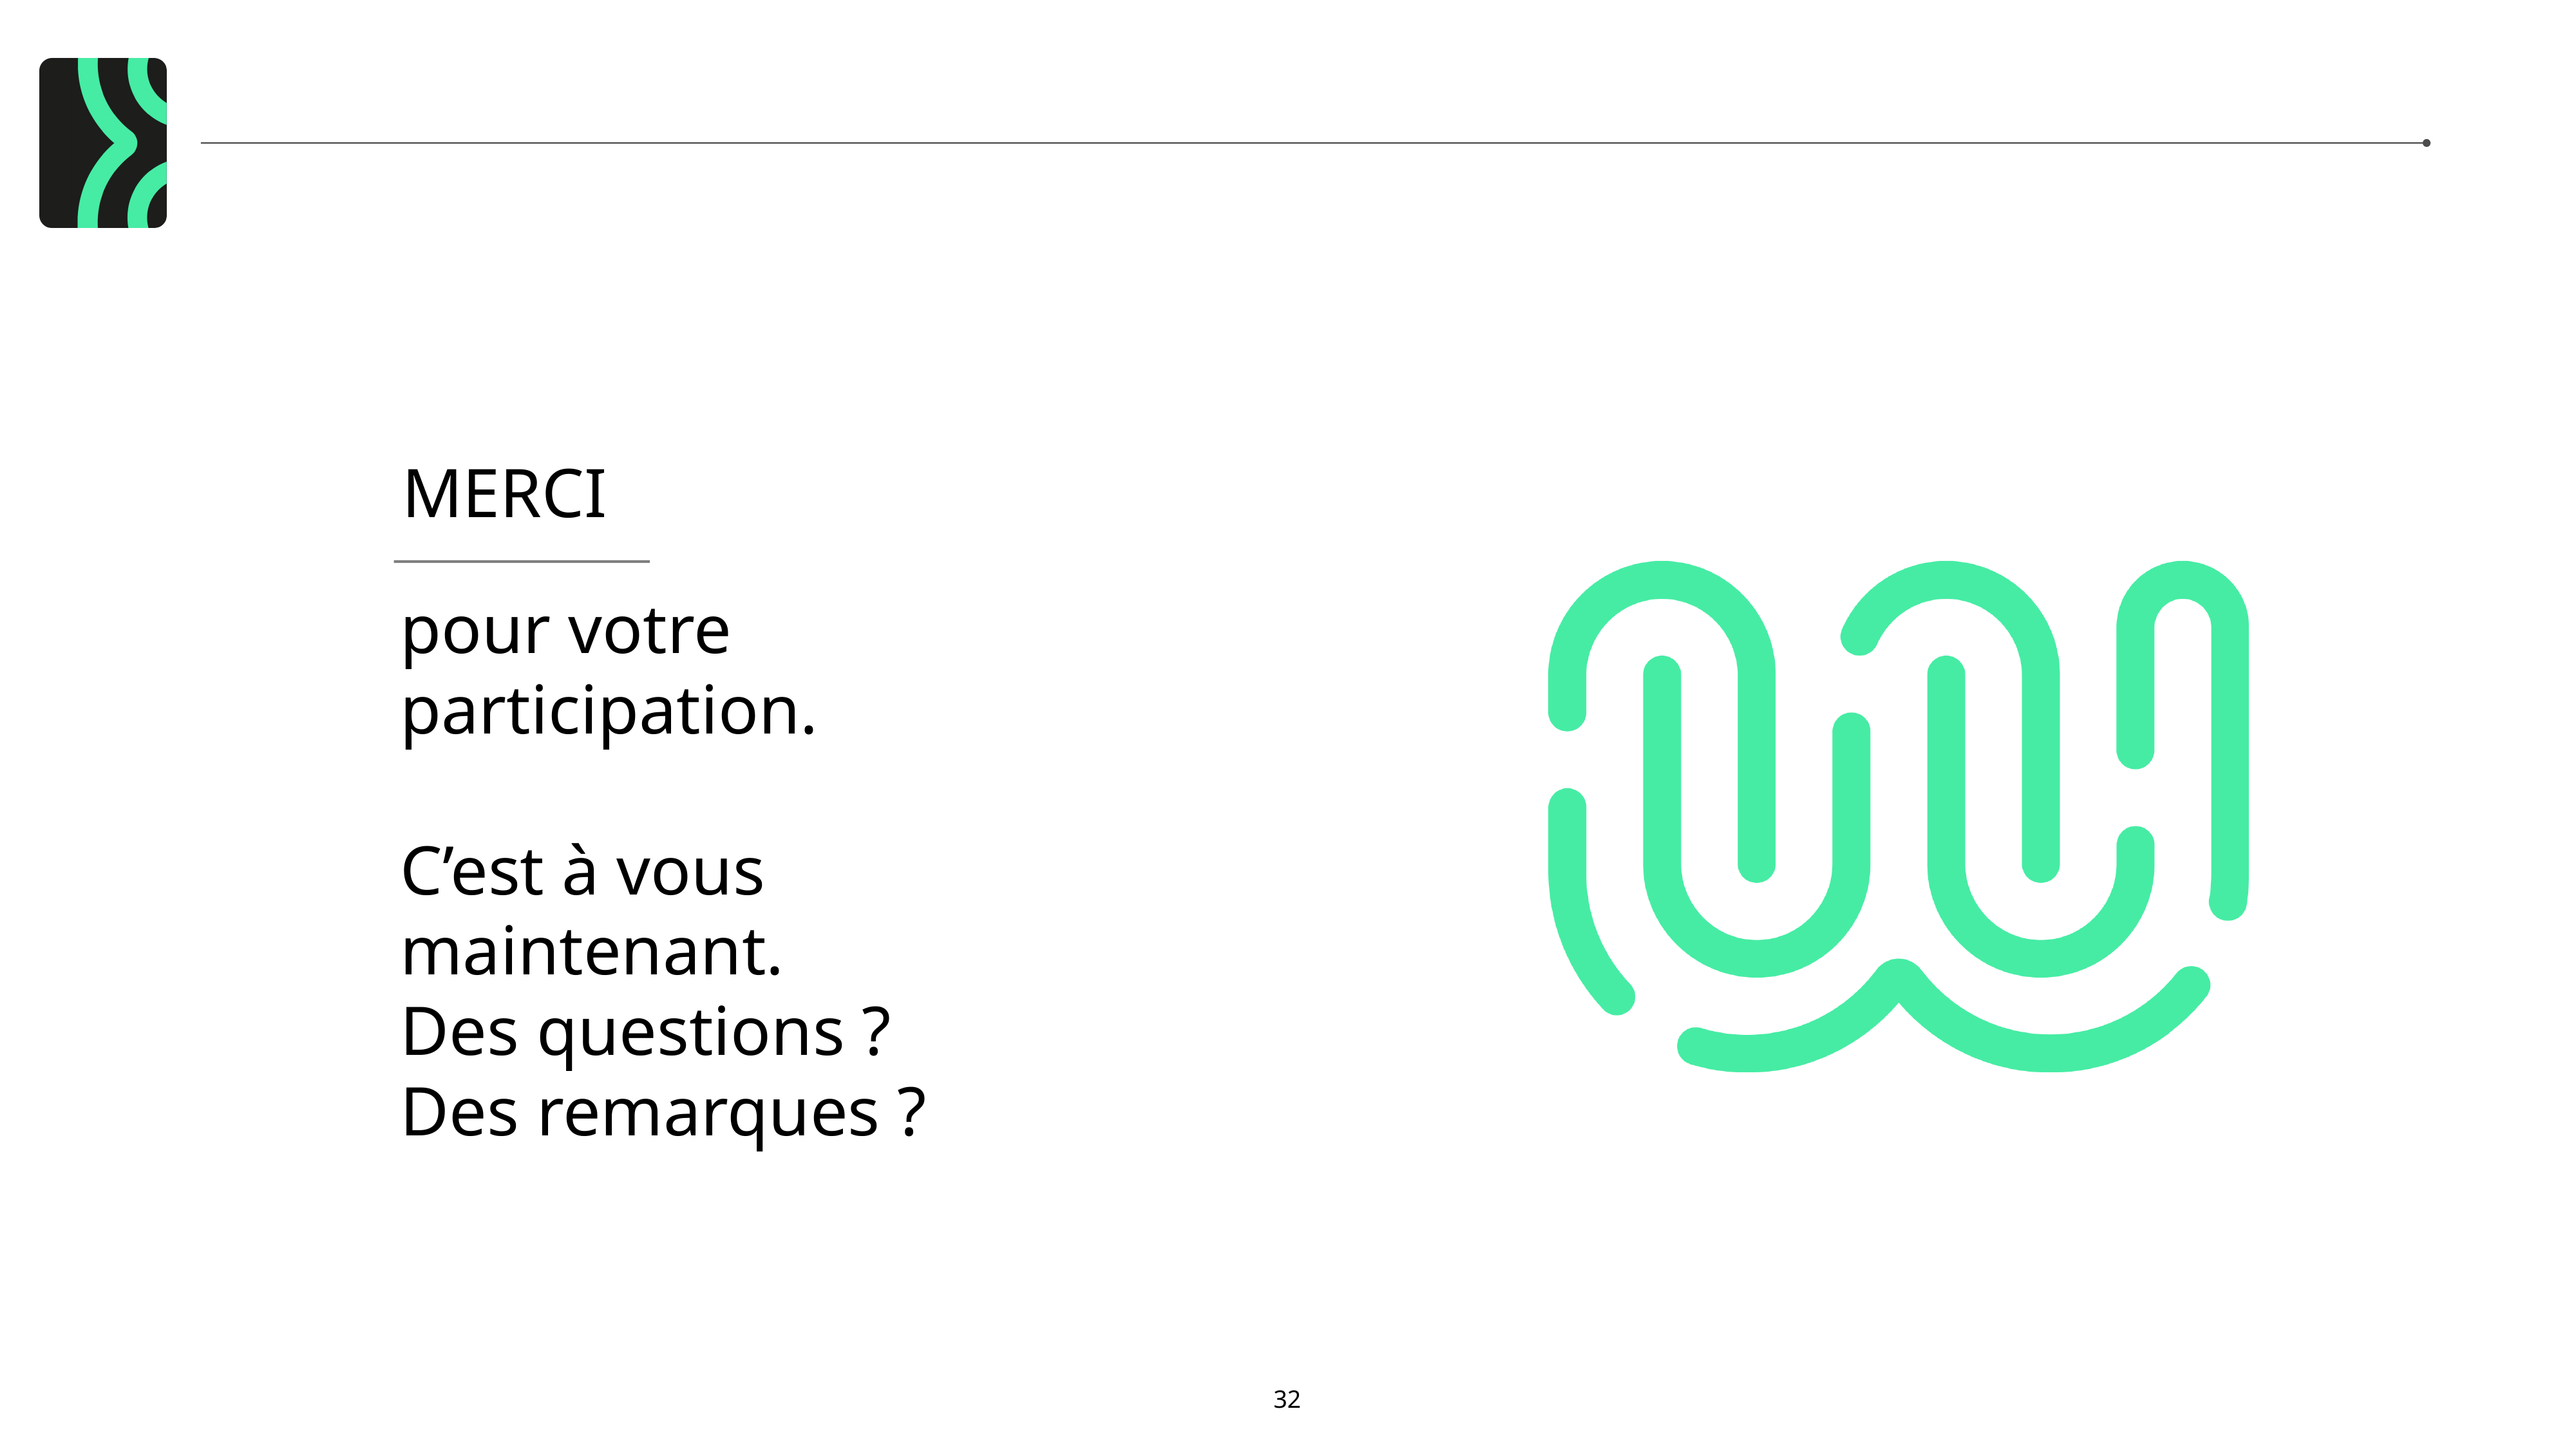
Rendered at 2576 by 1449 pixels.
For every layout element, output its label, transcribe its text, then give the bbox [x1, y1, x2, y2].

text_box pour votre participation. C’est à vous maintenant. Des questions ? Des remarques ? [395, 580, 1144, 1155]
slide_number ‹#› [1267, 571, 1307, 1423]
picture [1548, 561, 2249, 1072]
picture [39, 58, 167, 228]
text_box MERCI [397, 445, 882, 536]
